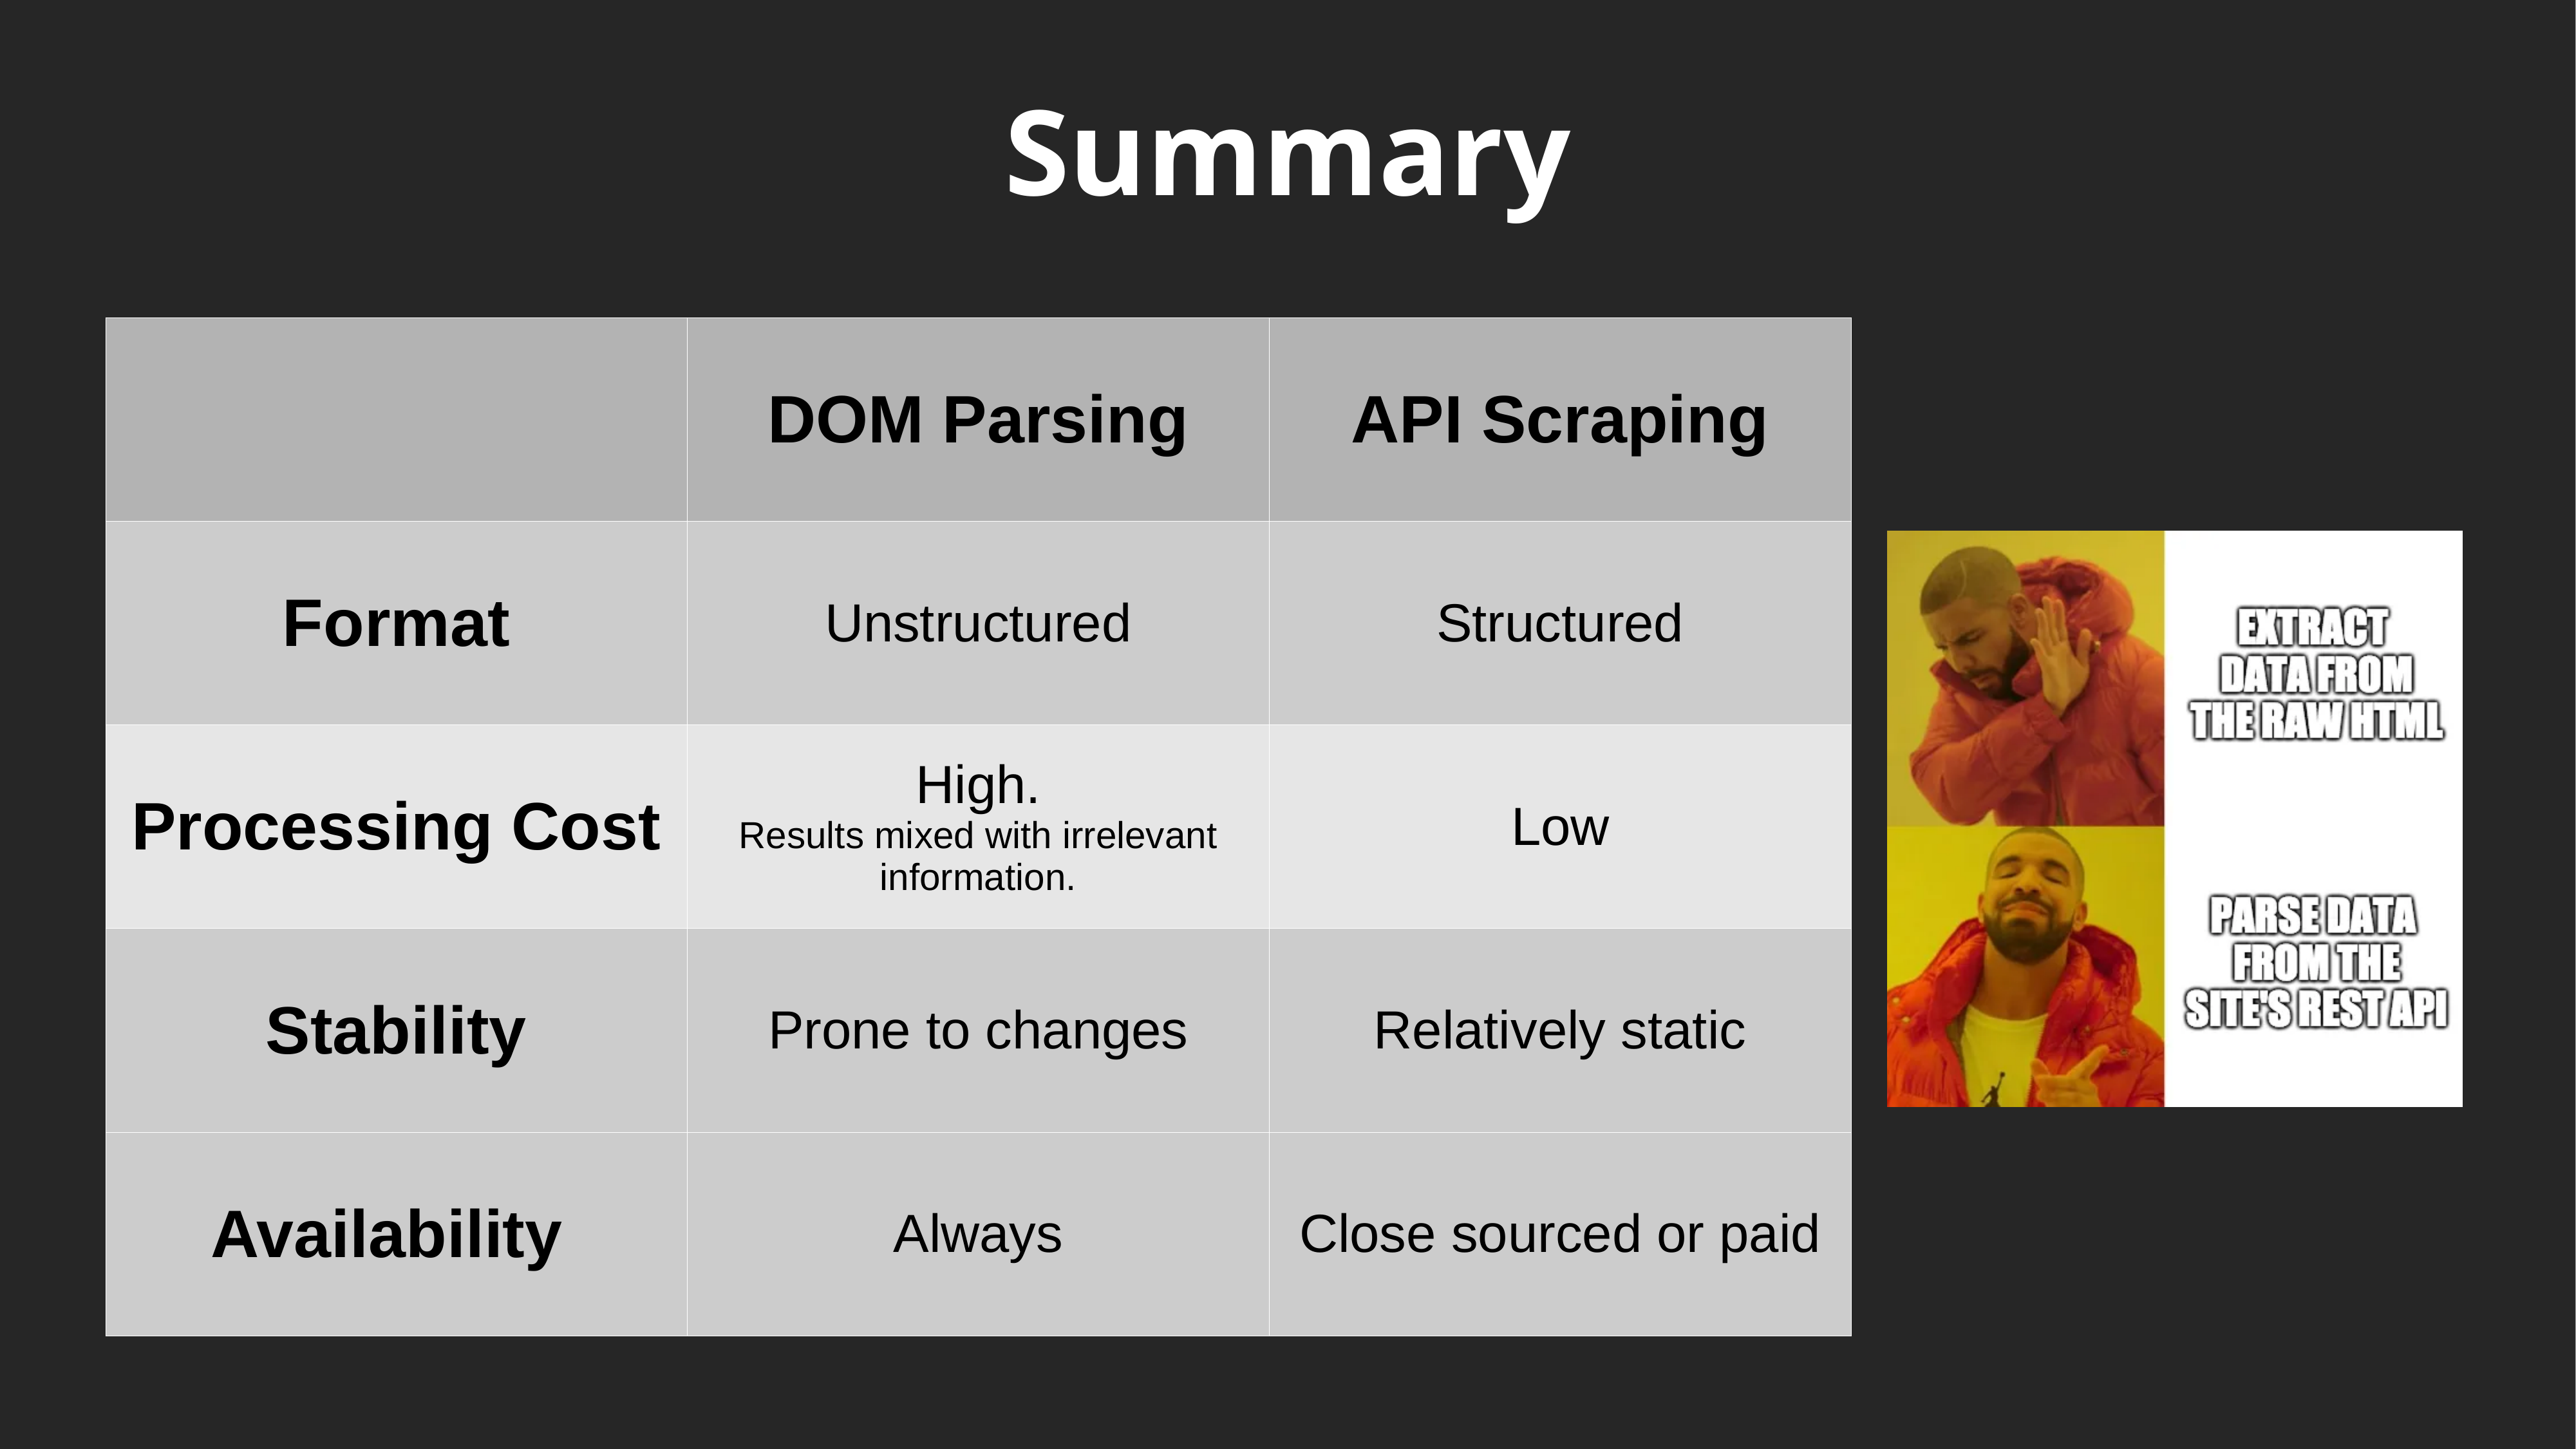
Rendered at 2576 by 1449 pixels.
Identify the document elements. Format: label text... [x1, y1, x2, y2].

table_cell High. Results mixed with irrelevant information. [688, 725, 1269, 928]
table_header API Scraping [1270, 318, 1851, 521]
table_header DOM Parsing [688, 318, 1269, 521]
table_cell Format [106, 522, 687, 724]
table_cell Structured [1270, 522, 1851, 724]
table_cell Relatively static [1270, 929, 1851, 1132]
table_cell Close sourced or paid [1270, 1133, 1851, 1336]
table_cell Always [688, 1133, 1269, 1336]
table_cell Processing Cost [106, 725, 687, 928]
table_header [106, 318, 687, 521]
picture [1887, 531, 2463, 1107]
table_cell Low [1270, 725, 1851, 928]
title Summary [129, 72, 2447, 314]
table_cell Unstructured [688, 522, 1269, 724]
table_cell Prone to changes [688, 929, 1269, 1132]
table_cell Availability [106, 1133, 687, 1336]
table_cell Stability [106, 929, 687, 1132]
